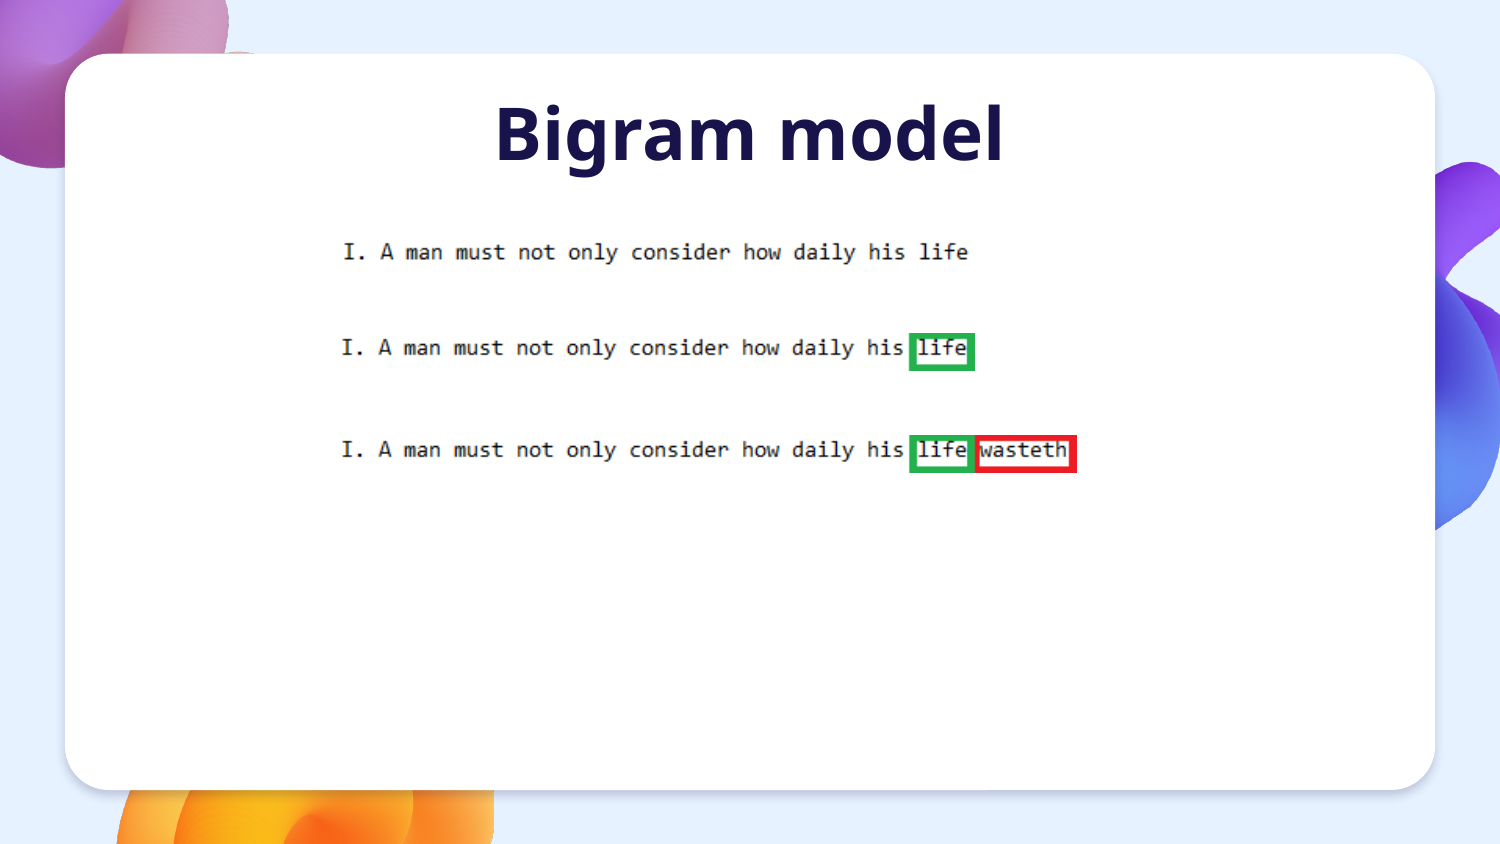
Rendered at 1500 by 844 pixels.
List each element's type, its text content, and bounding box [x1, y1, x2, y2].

picture [0, 0, 346, 280]
picture [335, 434, 1077, 473]
picture [116, 791, 494, 844]
title Bigram model [118, 72, 1382, 167]
picture [1436, 96, 1500, 529]
picture [335, 333, 975, 372]
picture [336, 237, 975, 276]
